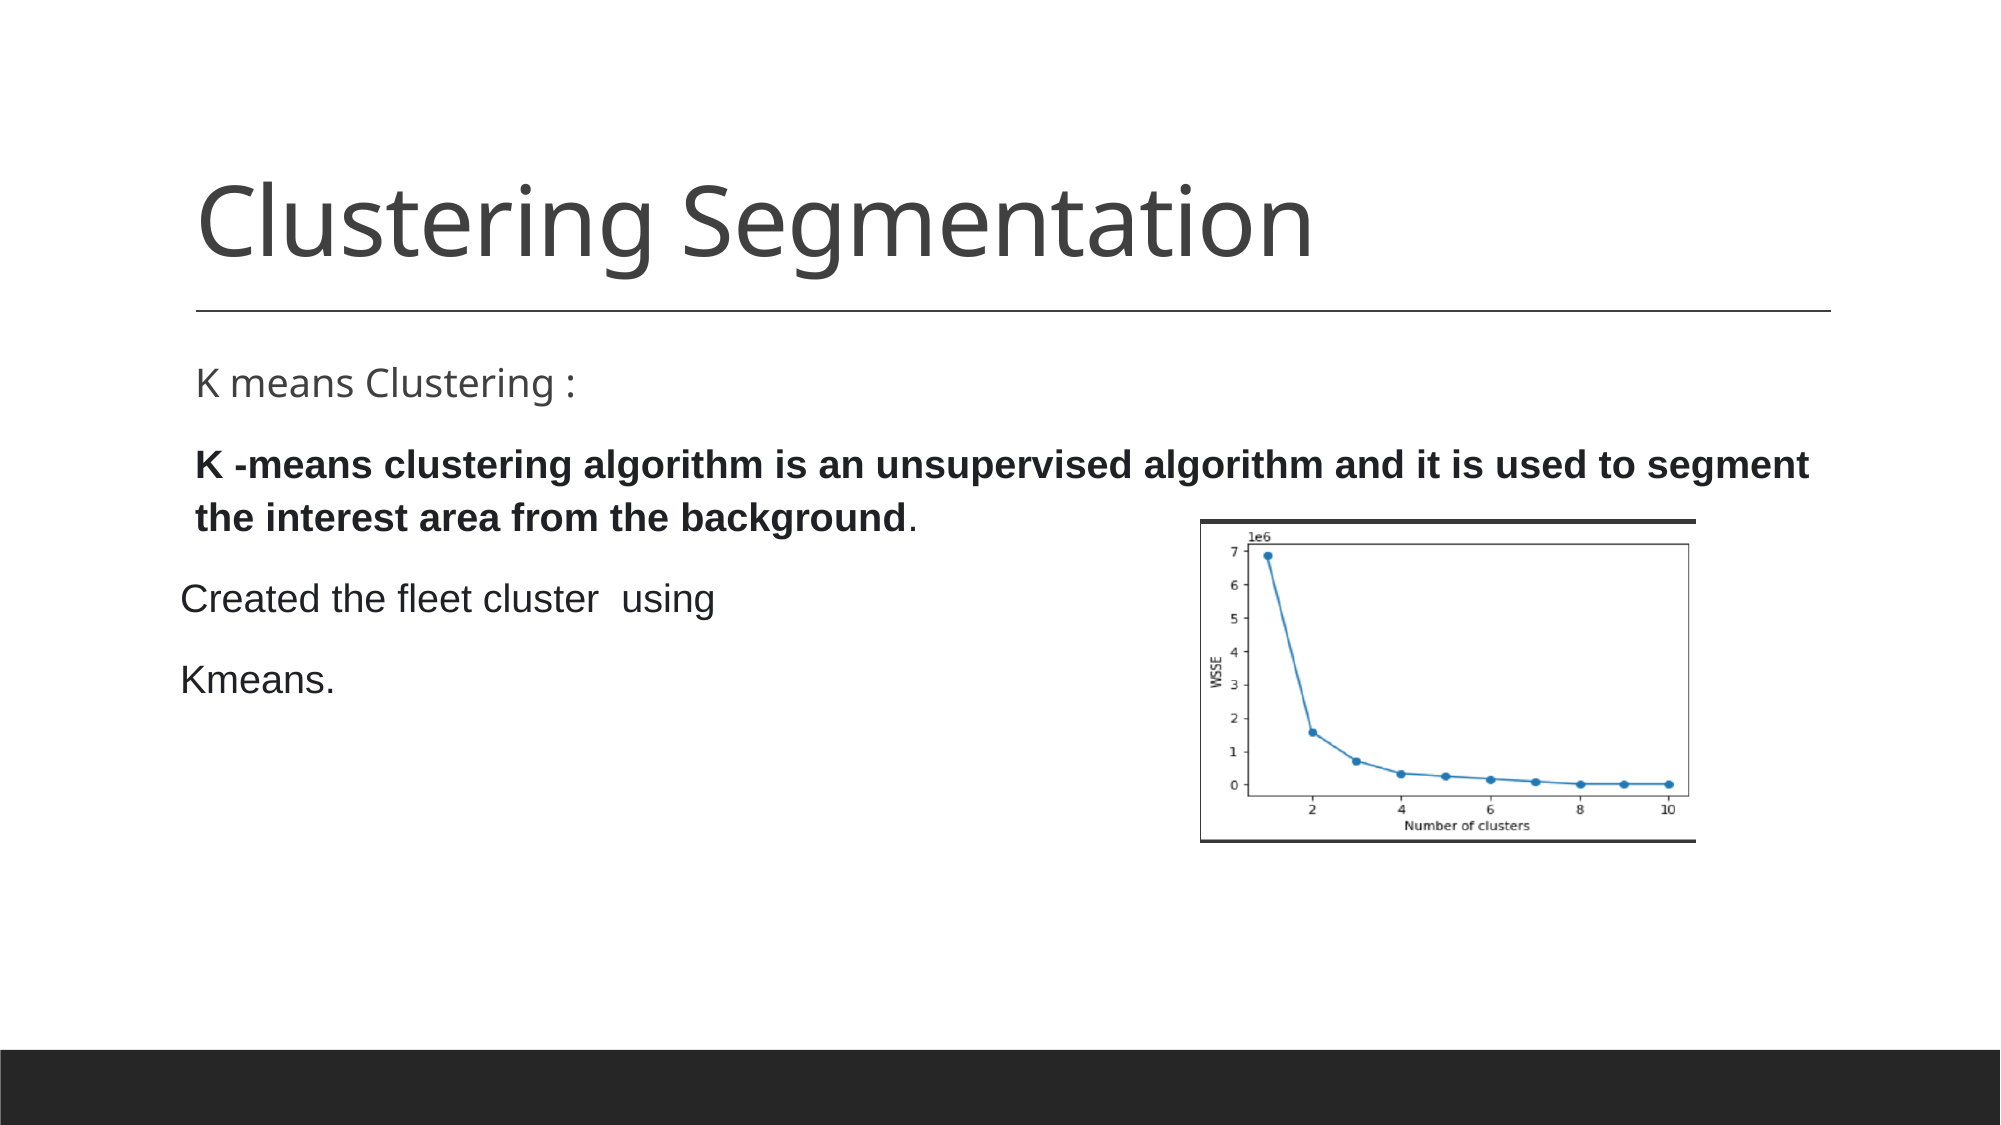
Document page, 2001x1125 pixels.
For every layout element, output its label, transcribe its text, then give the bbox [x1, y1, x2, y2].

title Clustering Segmentation [180, 47, 1830, 285]
list K means Clustering : K -means clustering algorithm is an unsupervised algorithm and it is used to segment the interest area from the background. Created the fleet cluster using Kmeans. [180, 345, 1830, 963]
picture [1199, 518, 1697, 843]
